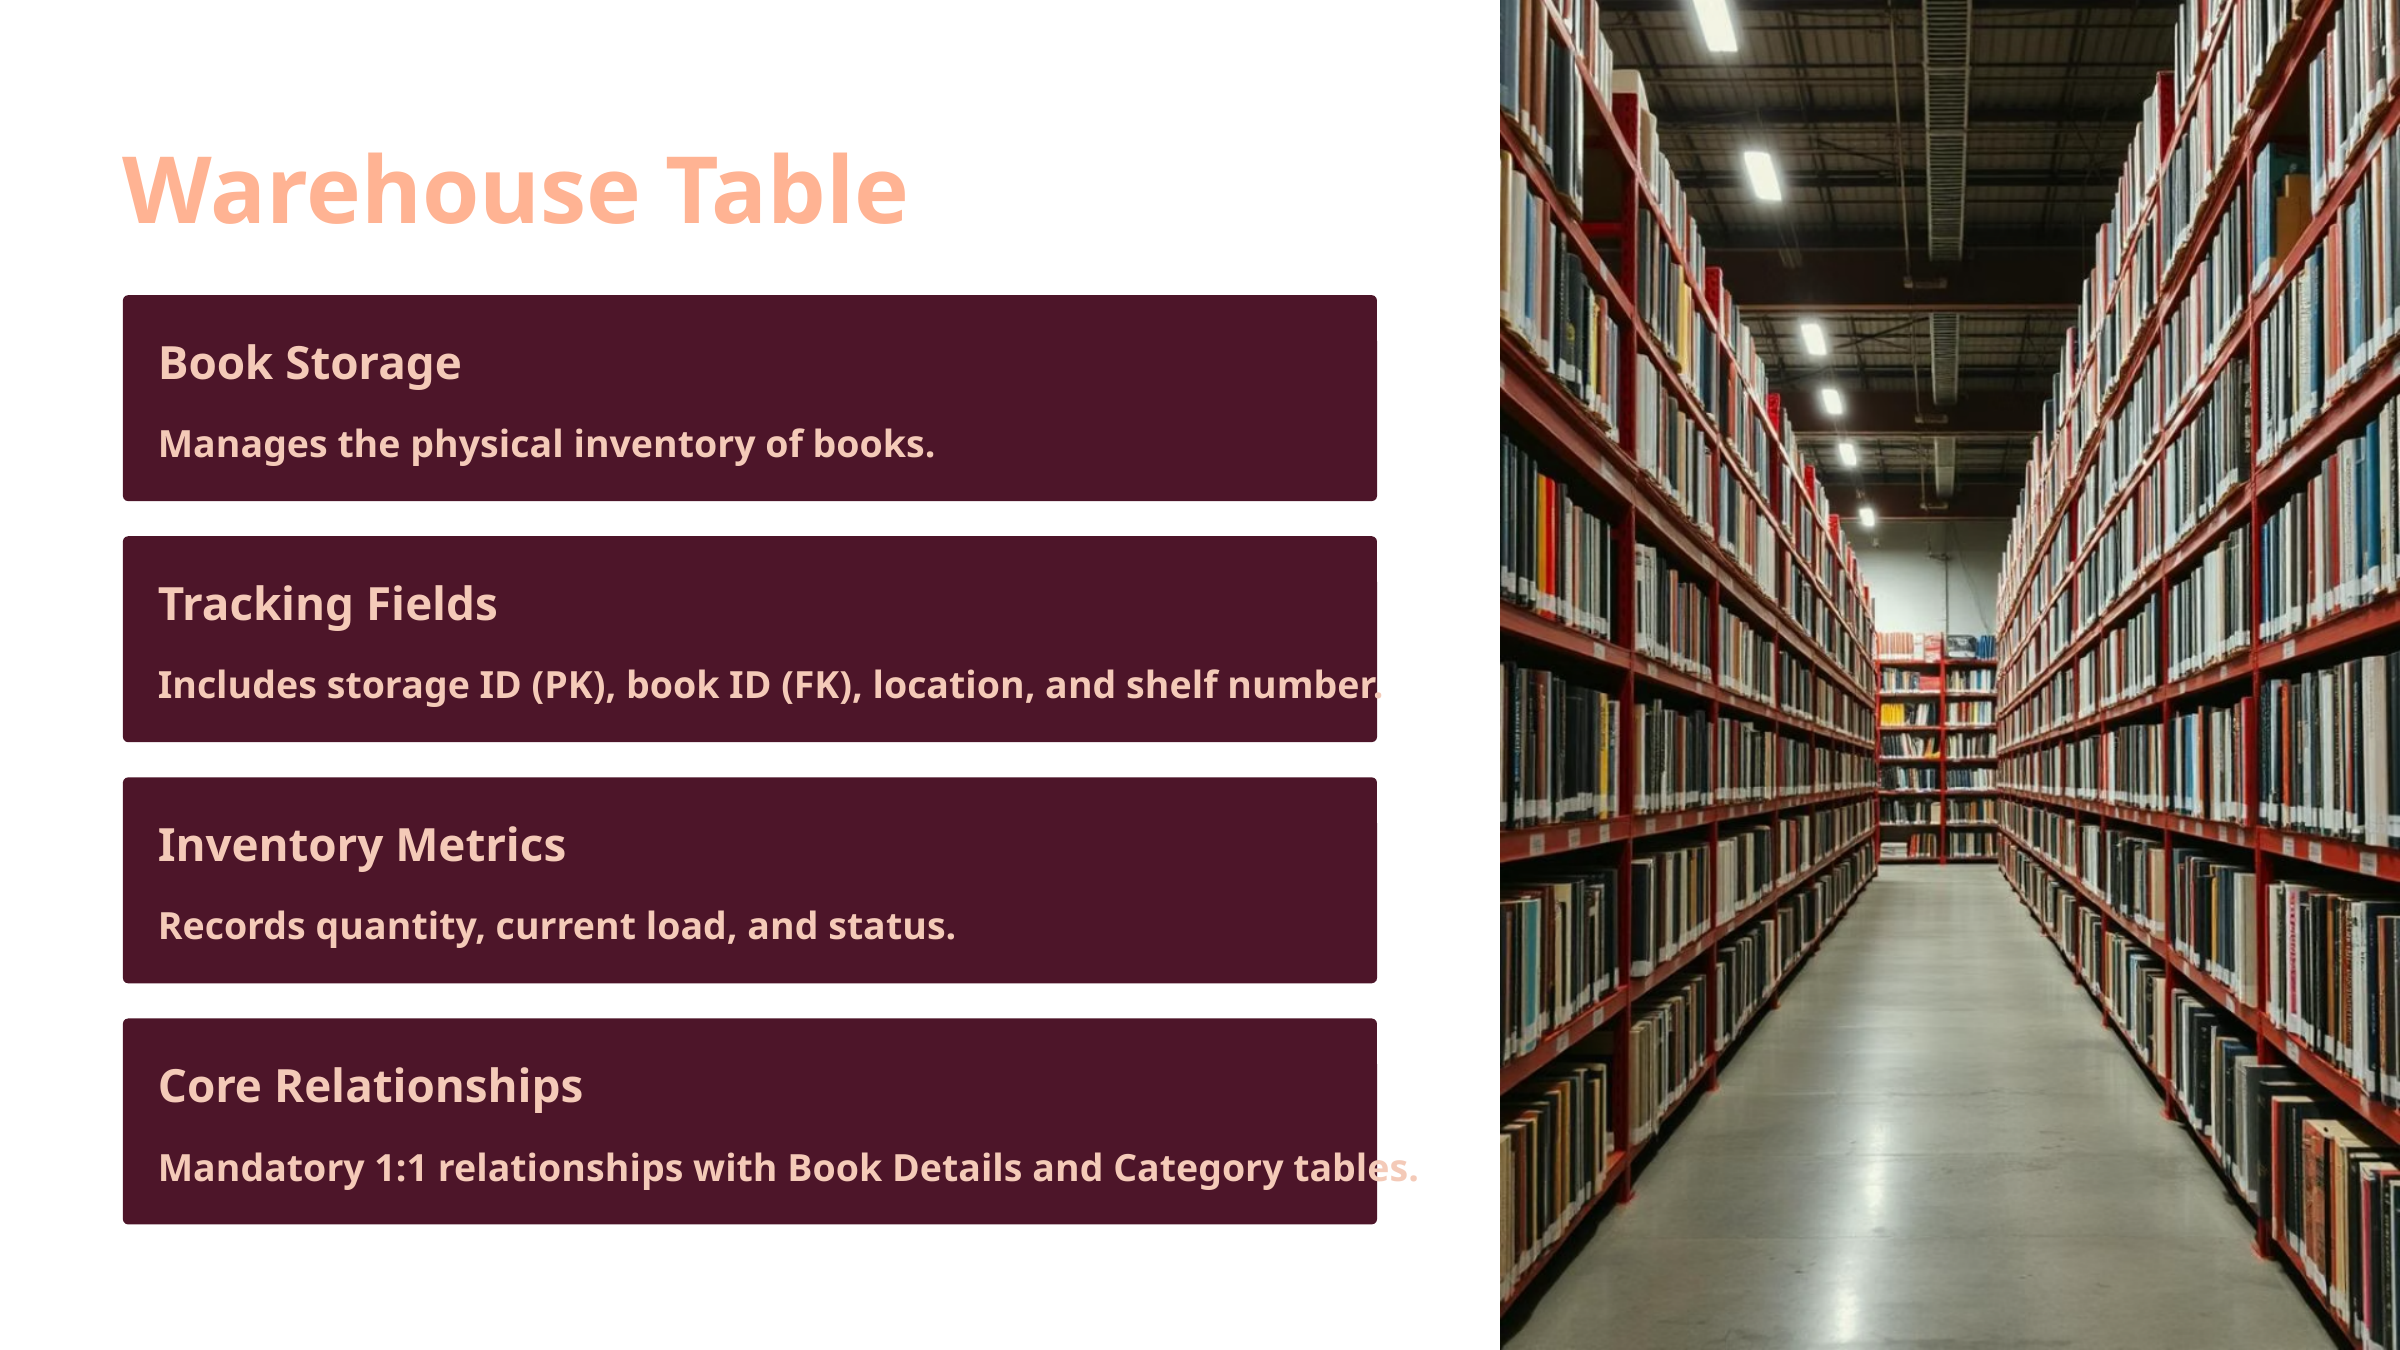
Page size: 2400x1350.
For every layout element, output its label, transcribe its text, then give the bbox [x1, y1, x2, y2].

text_box Includes storage ID (PK), book ID (FK), location, and shelf number. [157, 651, 1342, 708]
text_box Core Relationships [157, 1053, 627, 1113]
text_box Inventory Metrics [157, 812, 627, 872]
text_box [122, 536, 1378, 743]
text_box [122, 1018, 1378, 1225]
text_box Mandatory 1:1 relationships with Book Details and Category tables. [157, 1133, 1342, 1190]
text_box Records quantity, current load, and status. [157, 892, 1342, 949]
text_box [122, 777, 1378, 984]
picture [1499, 0, 2400, 1350]
text_box Book Storage [157, 330, 627, 389]
text_box Manages the physical inventory of books. [157, 409, 1342, 467]
text_box Warehouse Table [122, 125, 1060, 243]
text_box Tracking Fields [157, 571, 627, 630]
text_box [122, 295, 1378, 502]
